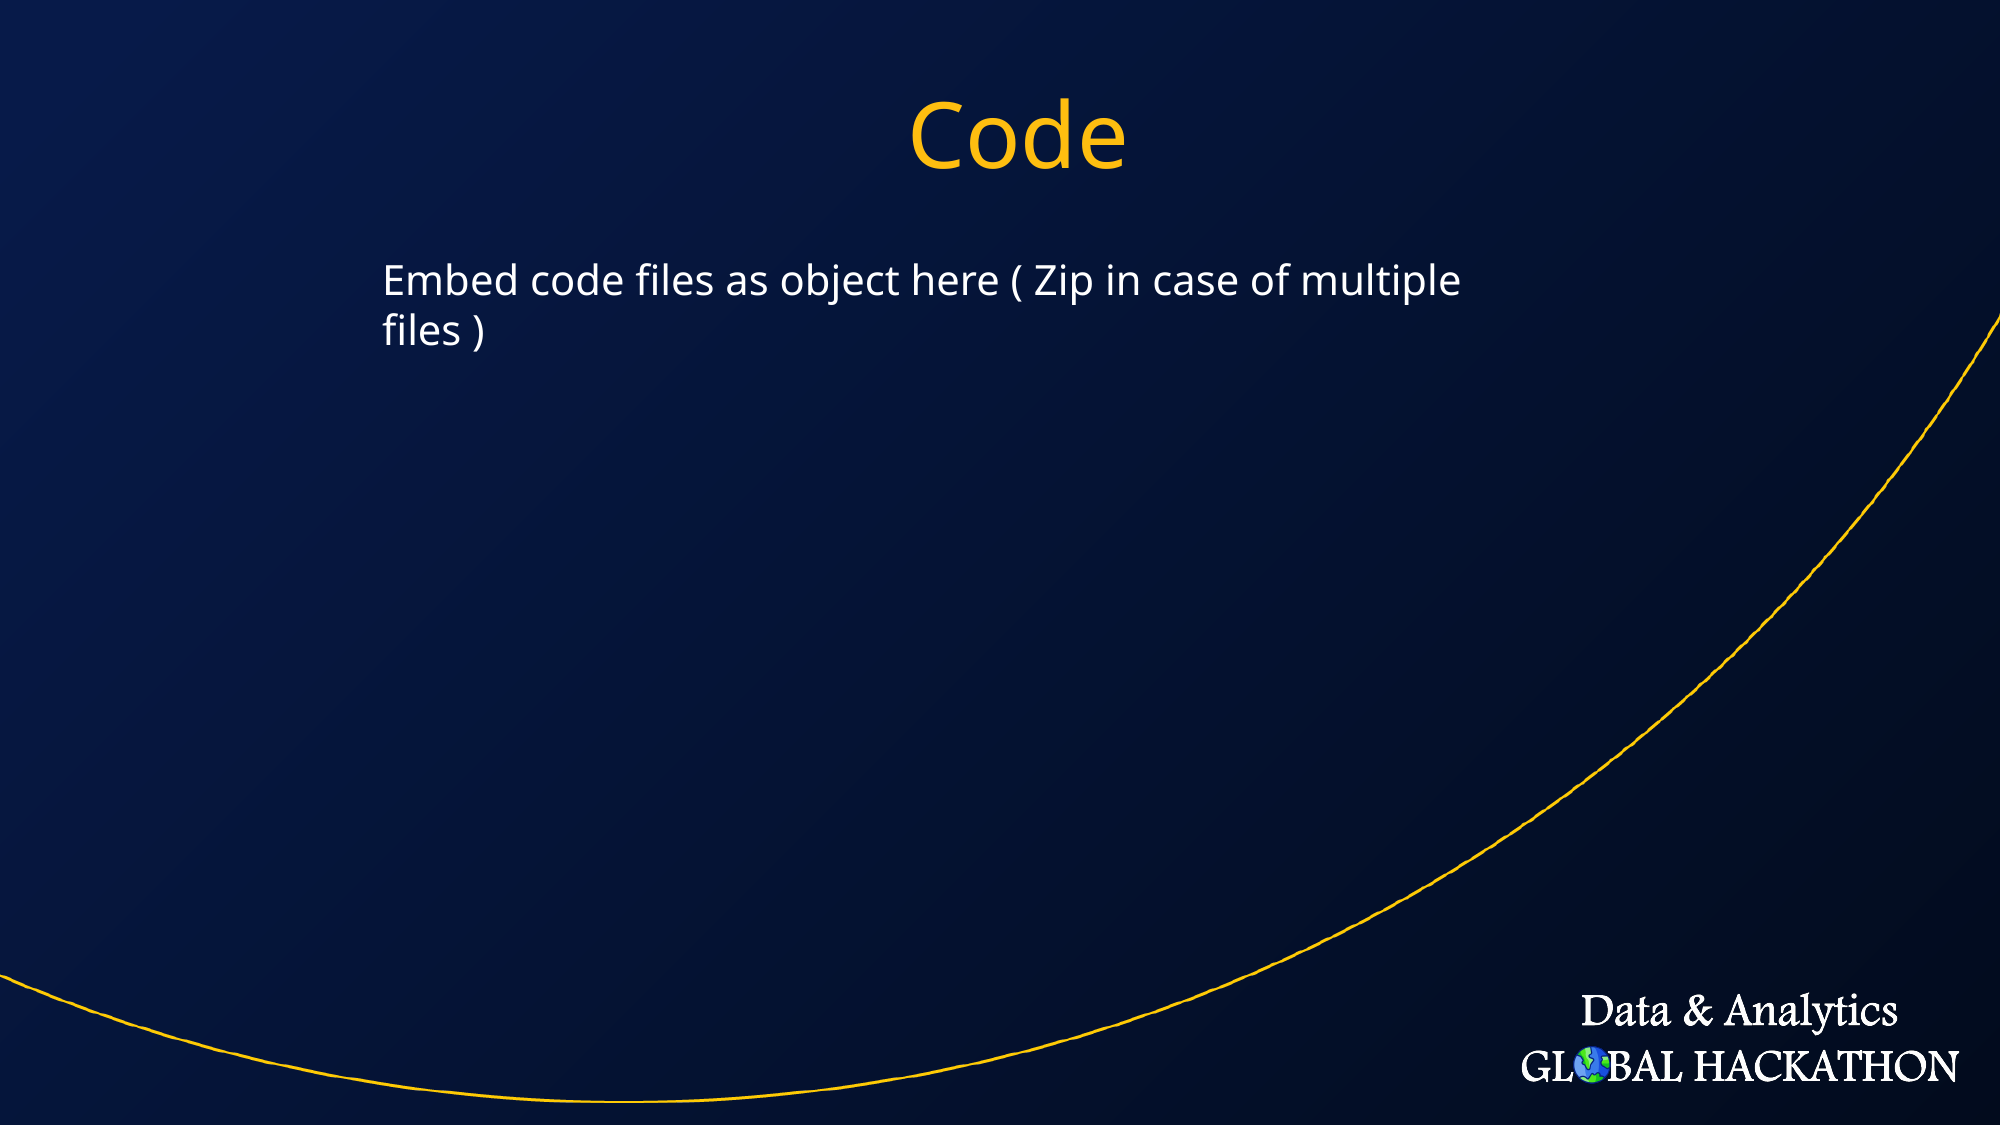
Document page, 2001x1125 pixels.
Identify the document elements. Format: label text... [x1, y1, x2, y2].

text_box Embed code files as object here ( Zip in case of multiple files ) [367, 246, 1585, 362]
text_box Code [204, 69, 1832, 195]
picture [0, 313, 2001, 1121]
